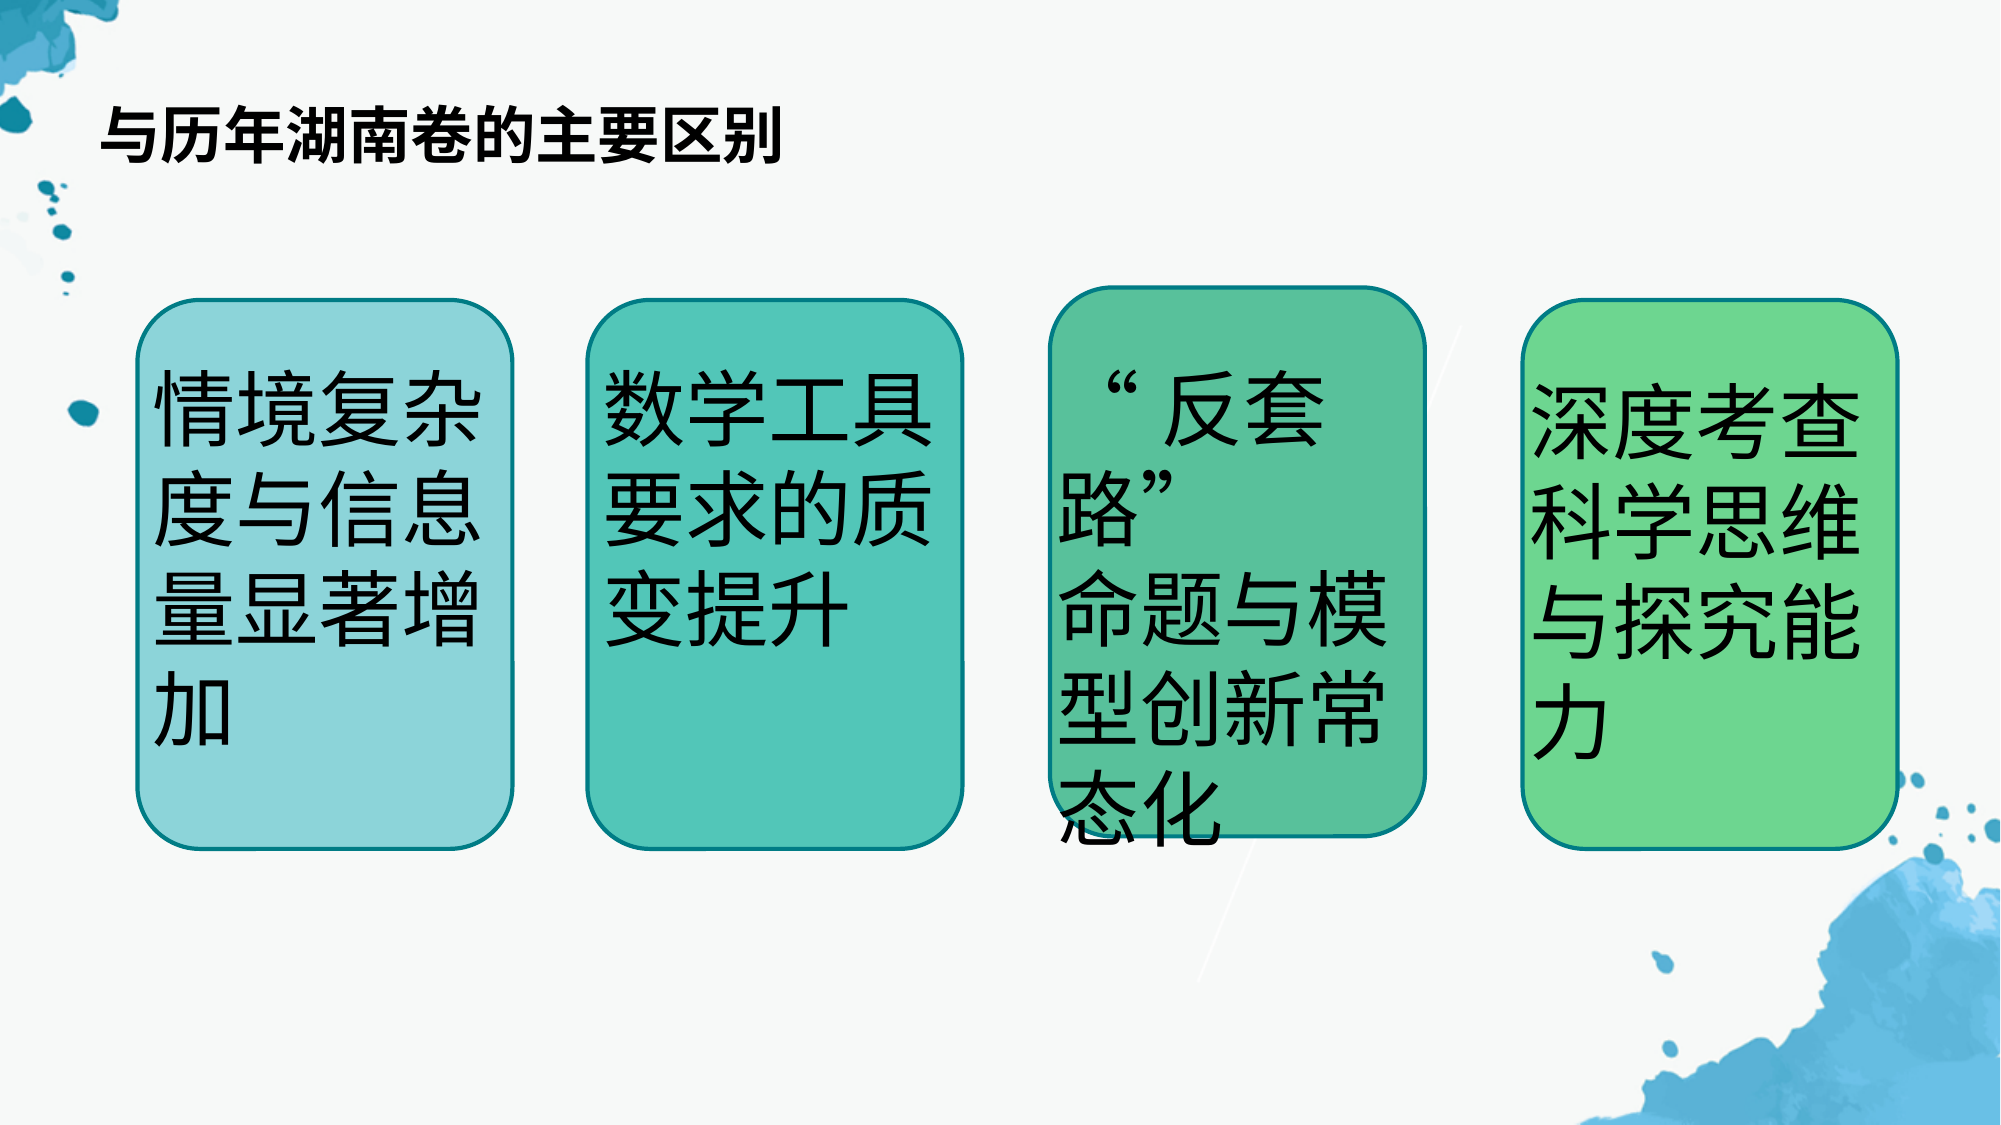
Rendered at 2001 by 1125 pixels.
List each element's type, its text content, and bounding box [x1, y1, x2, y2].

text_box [137, 299, 521, 850]
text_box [1514, 299, 1899, 850]
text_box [1041, 287, 1426, 837]
picture [0, 0, 2001, 1125]
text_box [587, 299, 963, 850]
text_box 与历年湖南卷的主要区别 [78, 43, 1922, 194]
